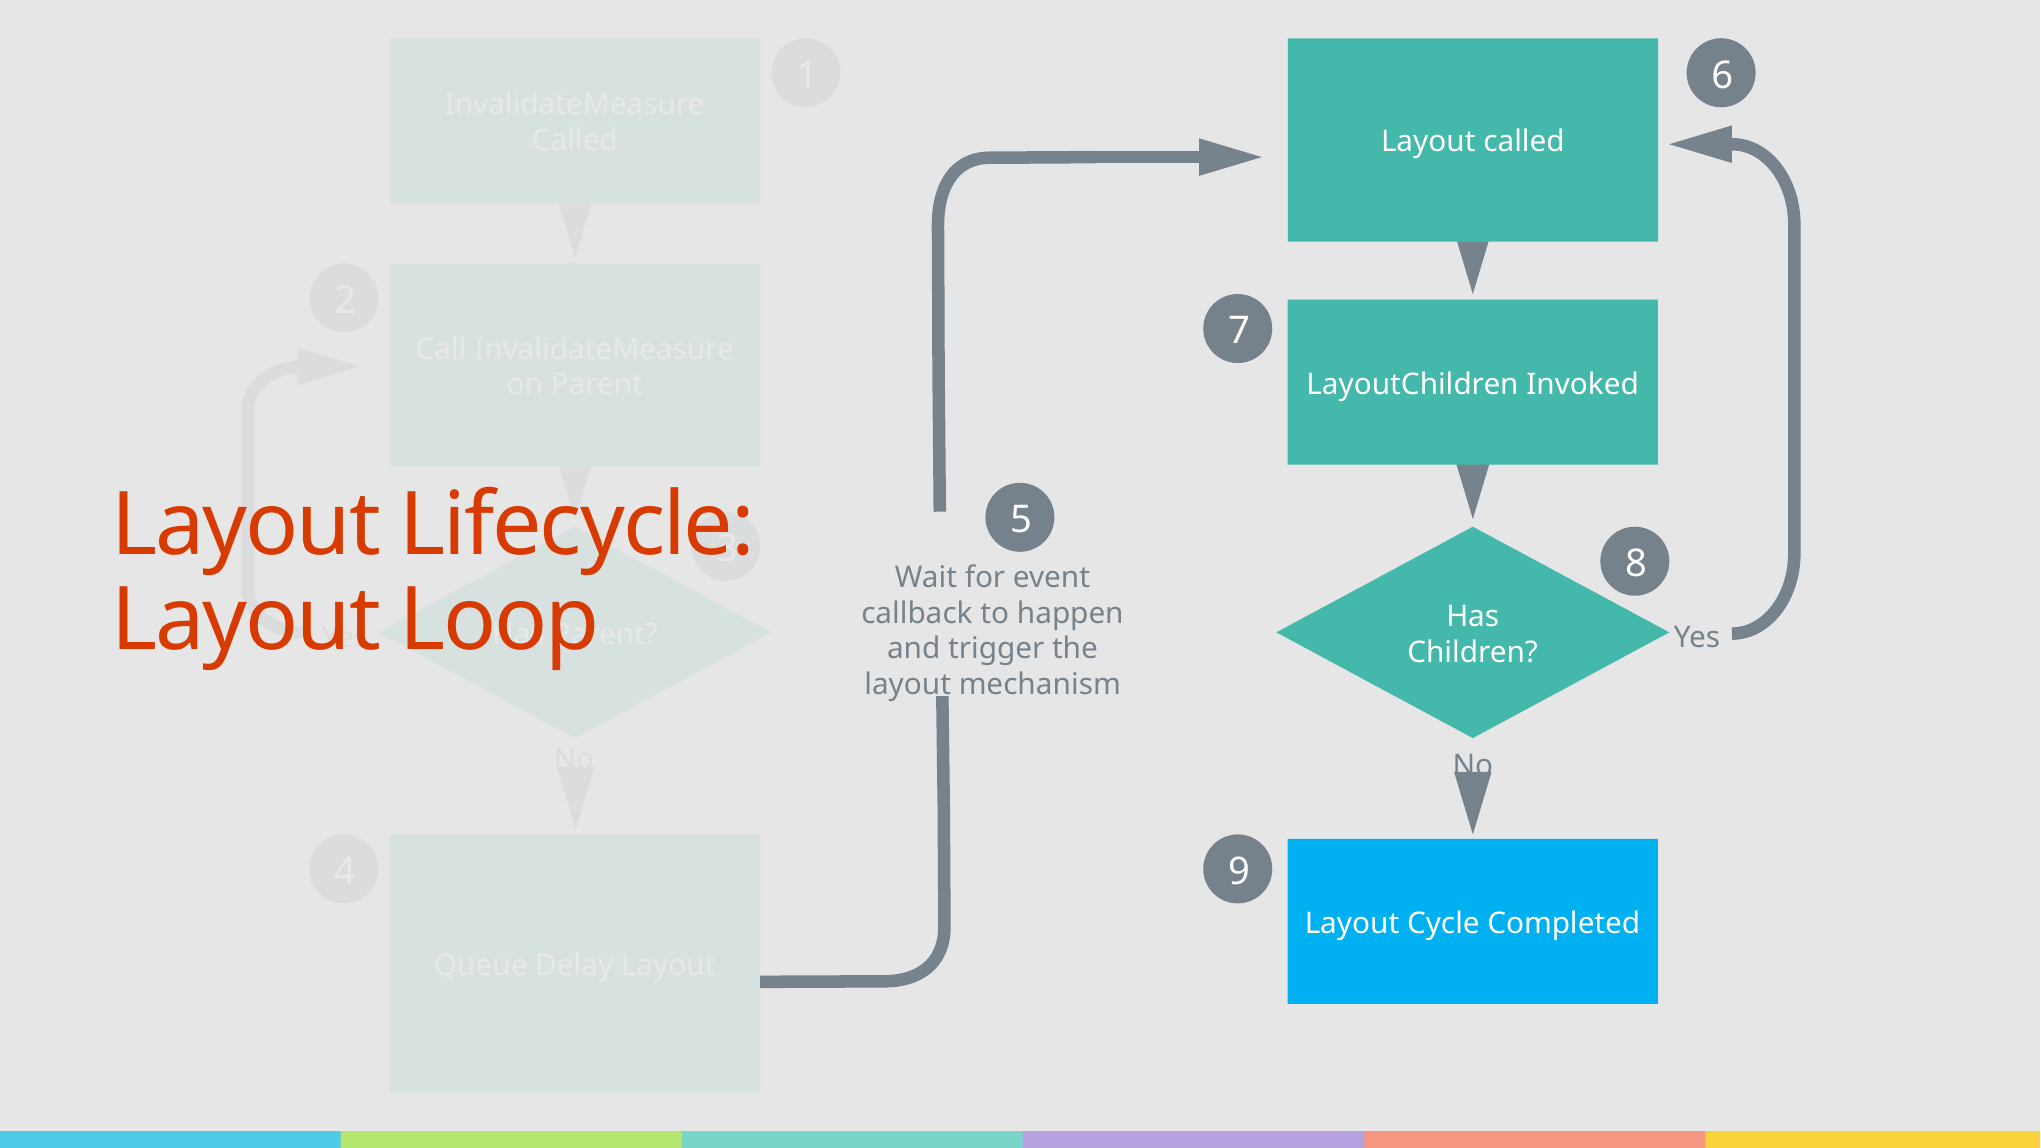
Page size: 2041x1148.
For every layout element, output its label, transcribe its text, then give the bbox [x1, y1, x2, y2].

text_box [759, 37, 1795, 1005]
title Layout Lifecycle: Layout Loop [111, 477, 247, 670]
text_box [247, 38, 841, 1093]
text_box [43, 18, 1967, 1112]
